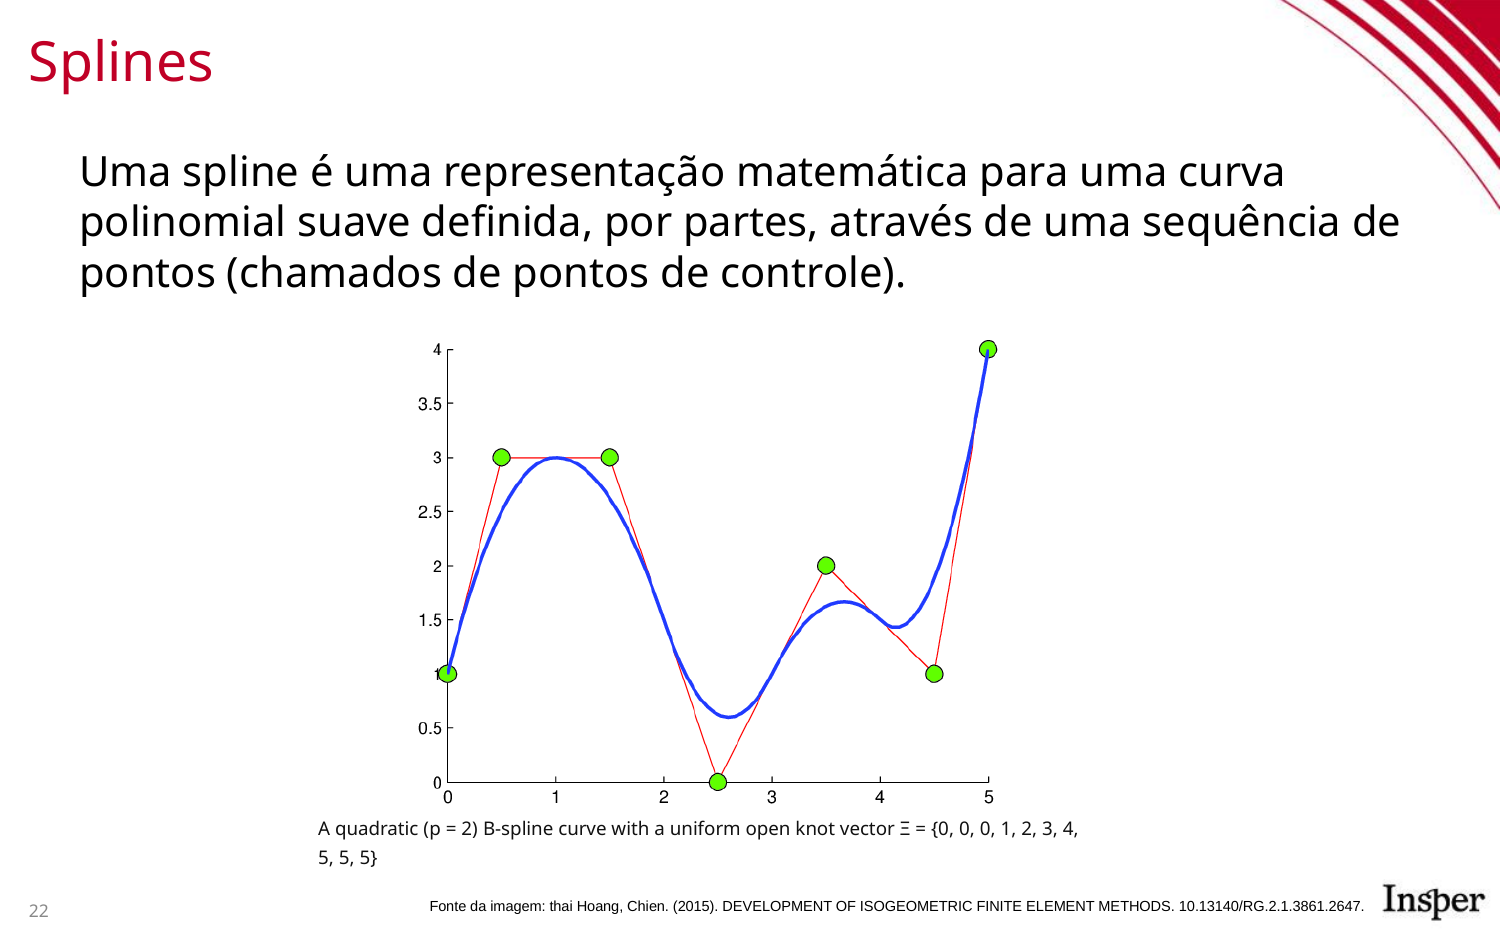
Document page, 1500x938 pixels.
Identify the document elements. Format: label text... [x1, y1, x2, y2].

text_box Fonte da imagem: thai Hoang, Chien. (2015). DEVELOPMENT OF ISOGEOMETRIC FINITE ELEMENT METHODS. 10.13140/RG.2.1.3861.2647. [257, 888, 1384, 924]
list Uma spline é uma representação matemática para uma curva polinomial suave definida, por partes, através de uma sequência de pontos (chamados de pontos de controle). [64, 137, 1447, 310]
title Splines [13, 18, 1397, 104]
text_box A quadratic (p = 2) B-spline curve with a uniform open knot vector Ξ = {0, 0, 0, 1, 2, 3, 4, 5, 5, 5} [303, 795, 1107, 884]
slide_number 22 [0, 887, 78, 938]
picture [249, 0, 1500, 938]
